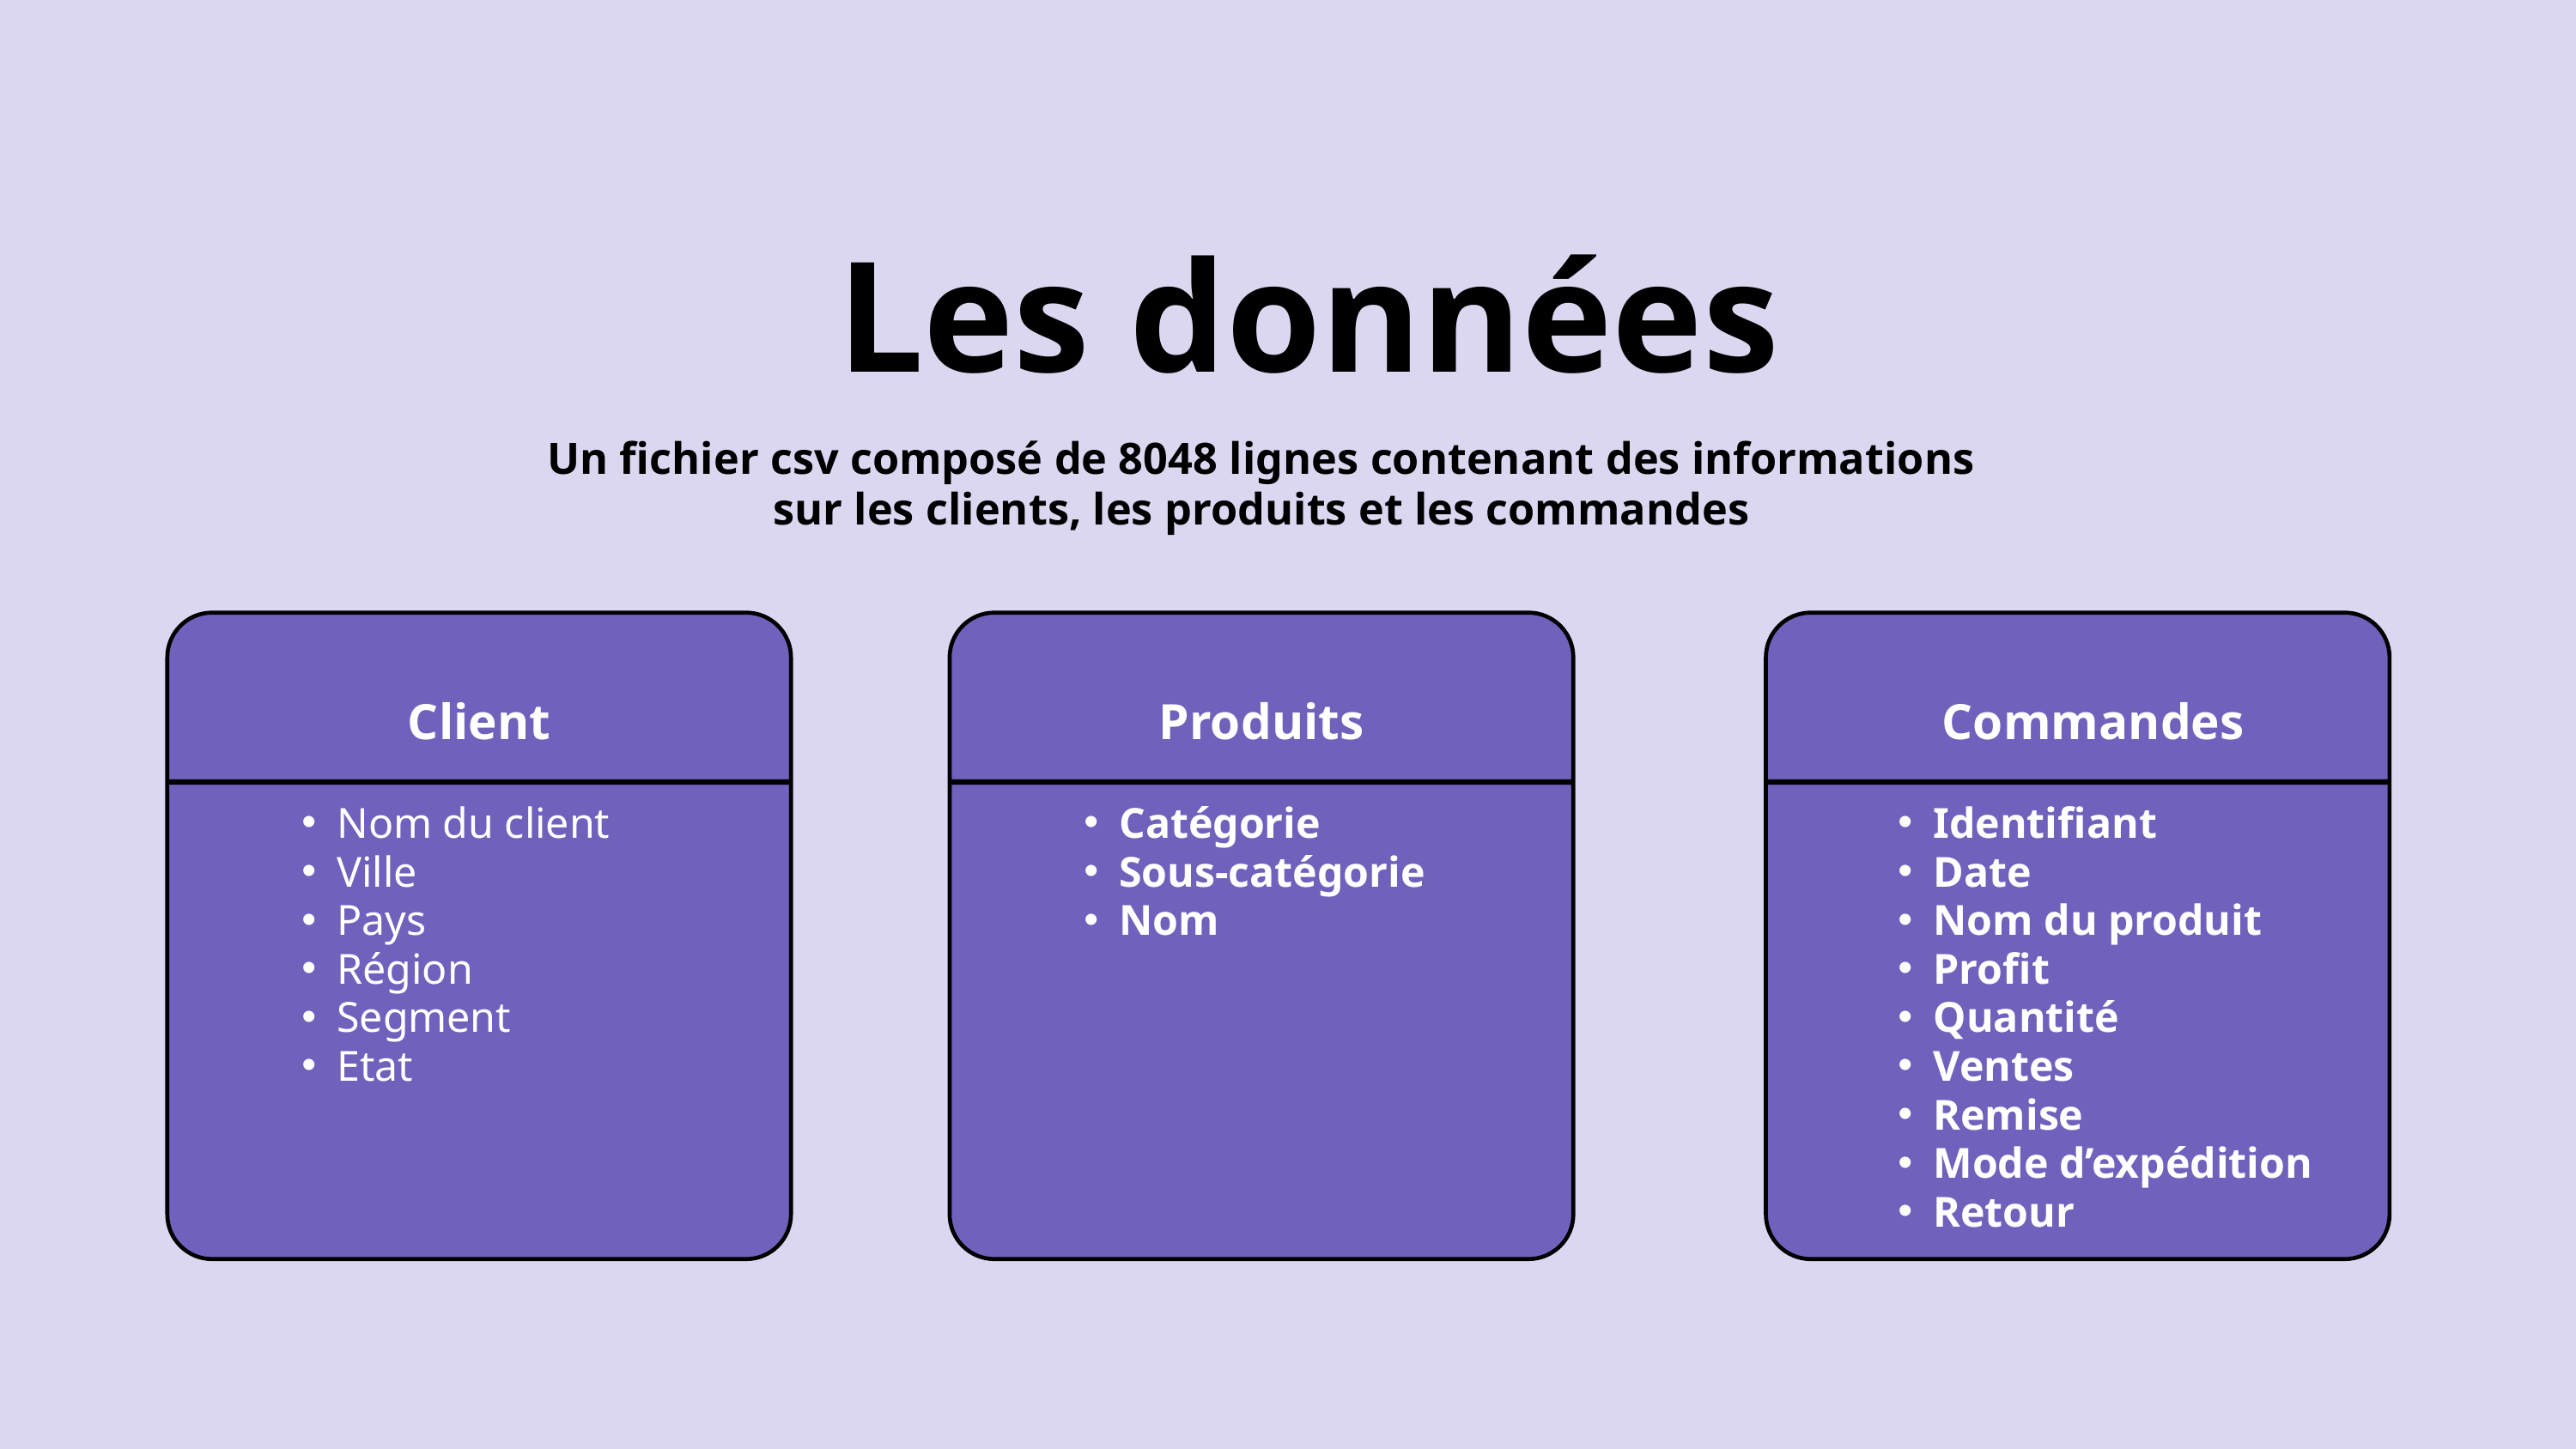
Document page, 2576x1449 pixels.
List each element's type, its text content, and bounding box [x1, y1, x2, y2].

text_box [1765, 612, 2391, 1259]
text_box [167, 612, 792, 1259]
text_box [949, 612, 1574, 1259]
text_box Un fichier csv composé de 8048 lignes contenant des informations sur les clients, les produits et les commandes [519, 432, 2004, 534]
text_box Les données [519, 240, 2097, 403]
